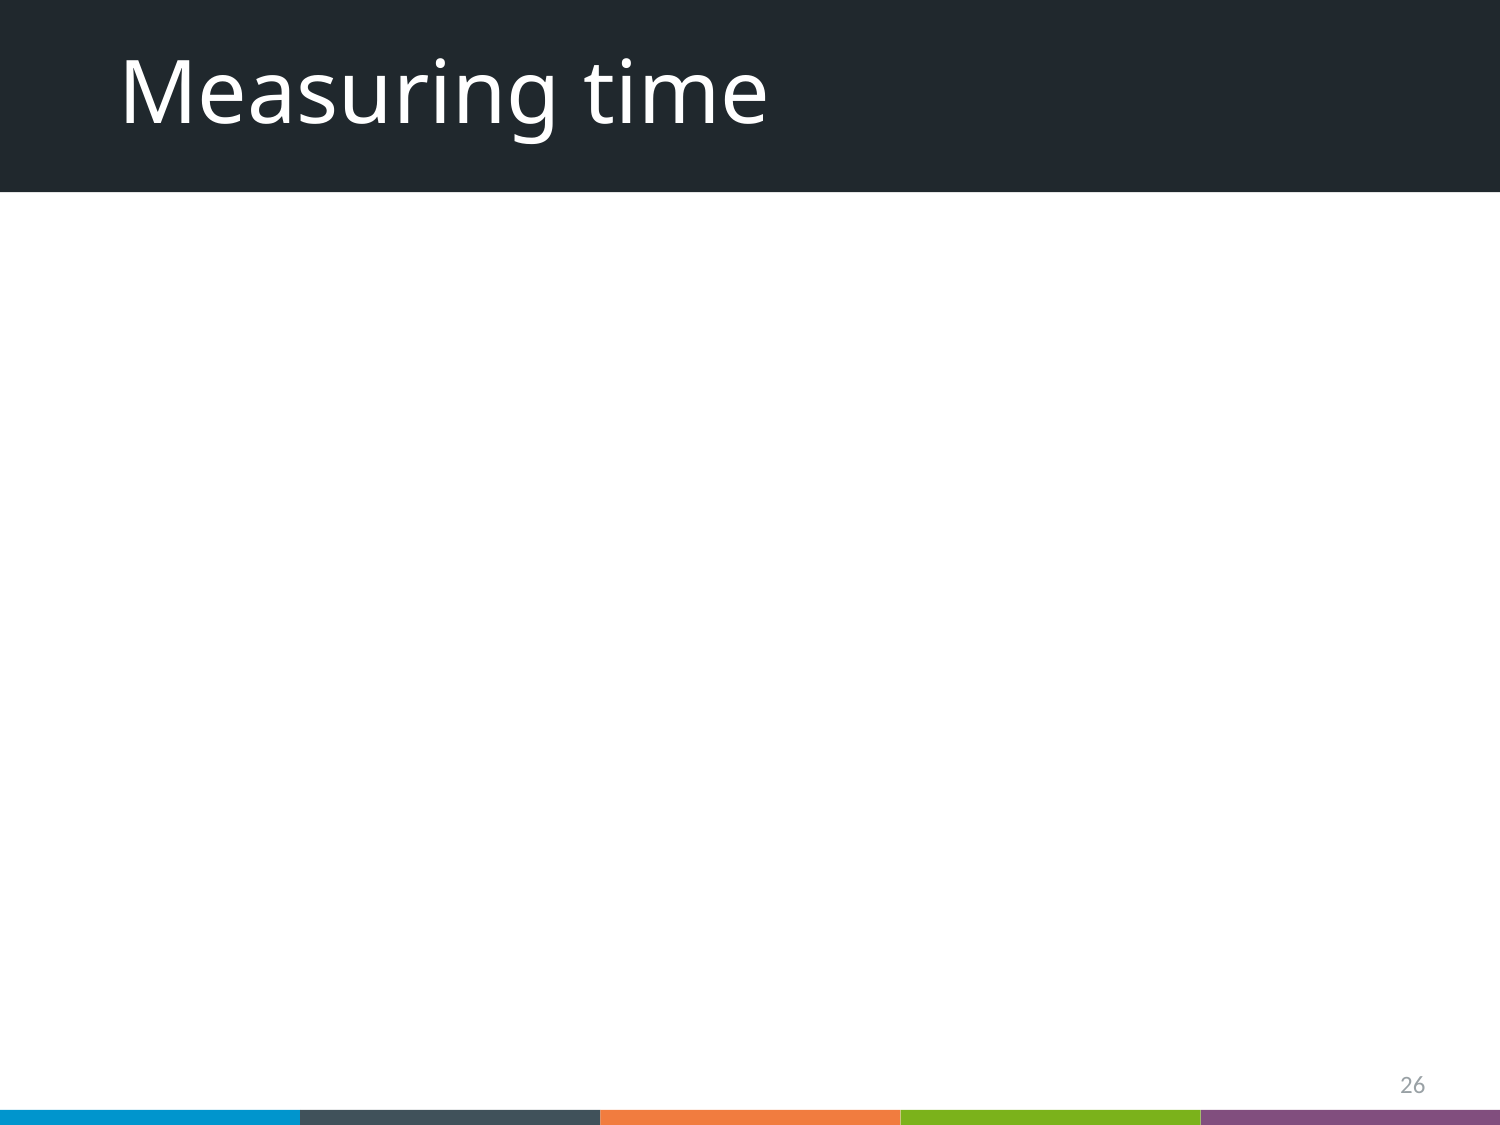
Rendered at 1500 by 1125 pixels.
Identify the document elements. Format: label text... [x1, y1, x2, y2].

slide_number 26 [1103, 1060, 1441, 1107]
title Measuring time [103, 40, 1397, 151]
